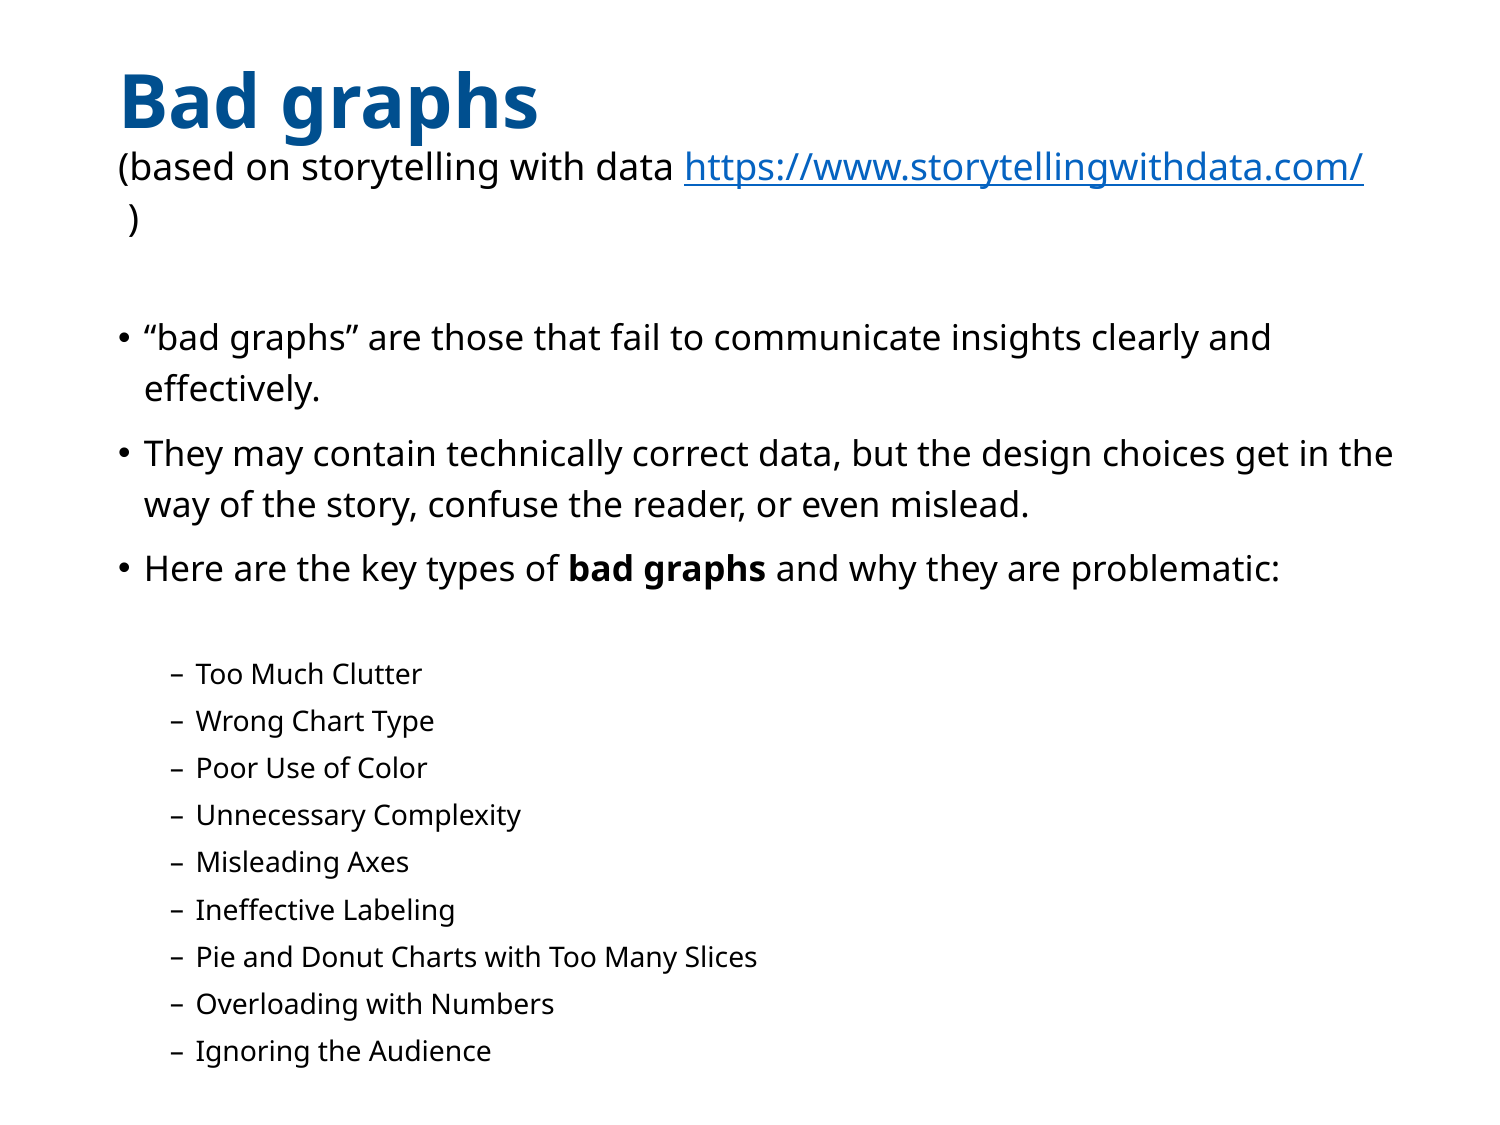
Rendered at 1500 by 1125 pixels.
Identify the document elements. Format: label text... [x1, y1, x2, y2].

text_box [35, 16, 1199, 233]
list “bad graphs” are those that fail to communicate insights clearly and effectively. They may contain technically correct data, but the design choices get in the way of the story, confuse the reader, or even mislead. Here are the key types of bad graphs and why they are problematic: Too Much Clutter Wrong Chart Type Poor Use of Color Unnecessary Complexity Misleading Axes Ineffective Labeling Pie and Donut Charts with Too Many Slices Overloading with Numbers Ignoring the Audience [103, 299, 1446, 1075]
title Bad graphs (based on storytelling with data https://www.storytellingwithdata.com/ ) [103, 59, 1397, 278]
